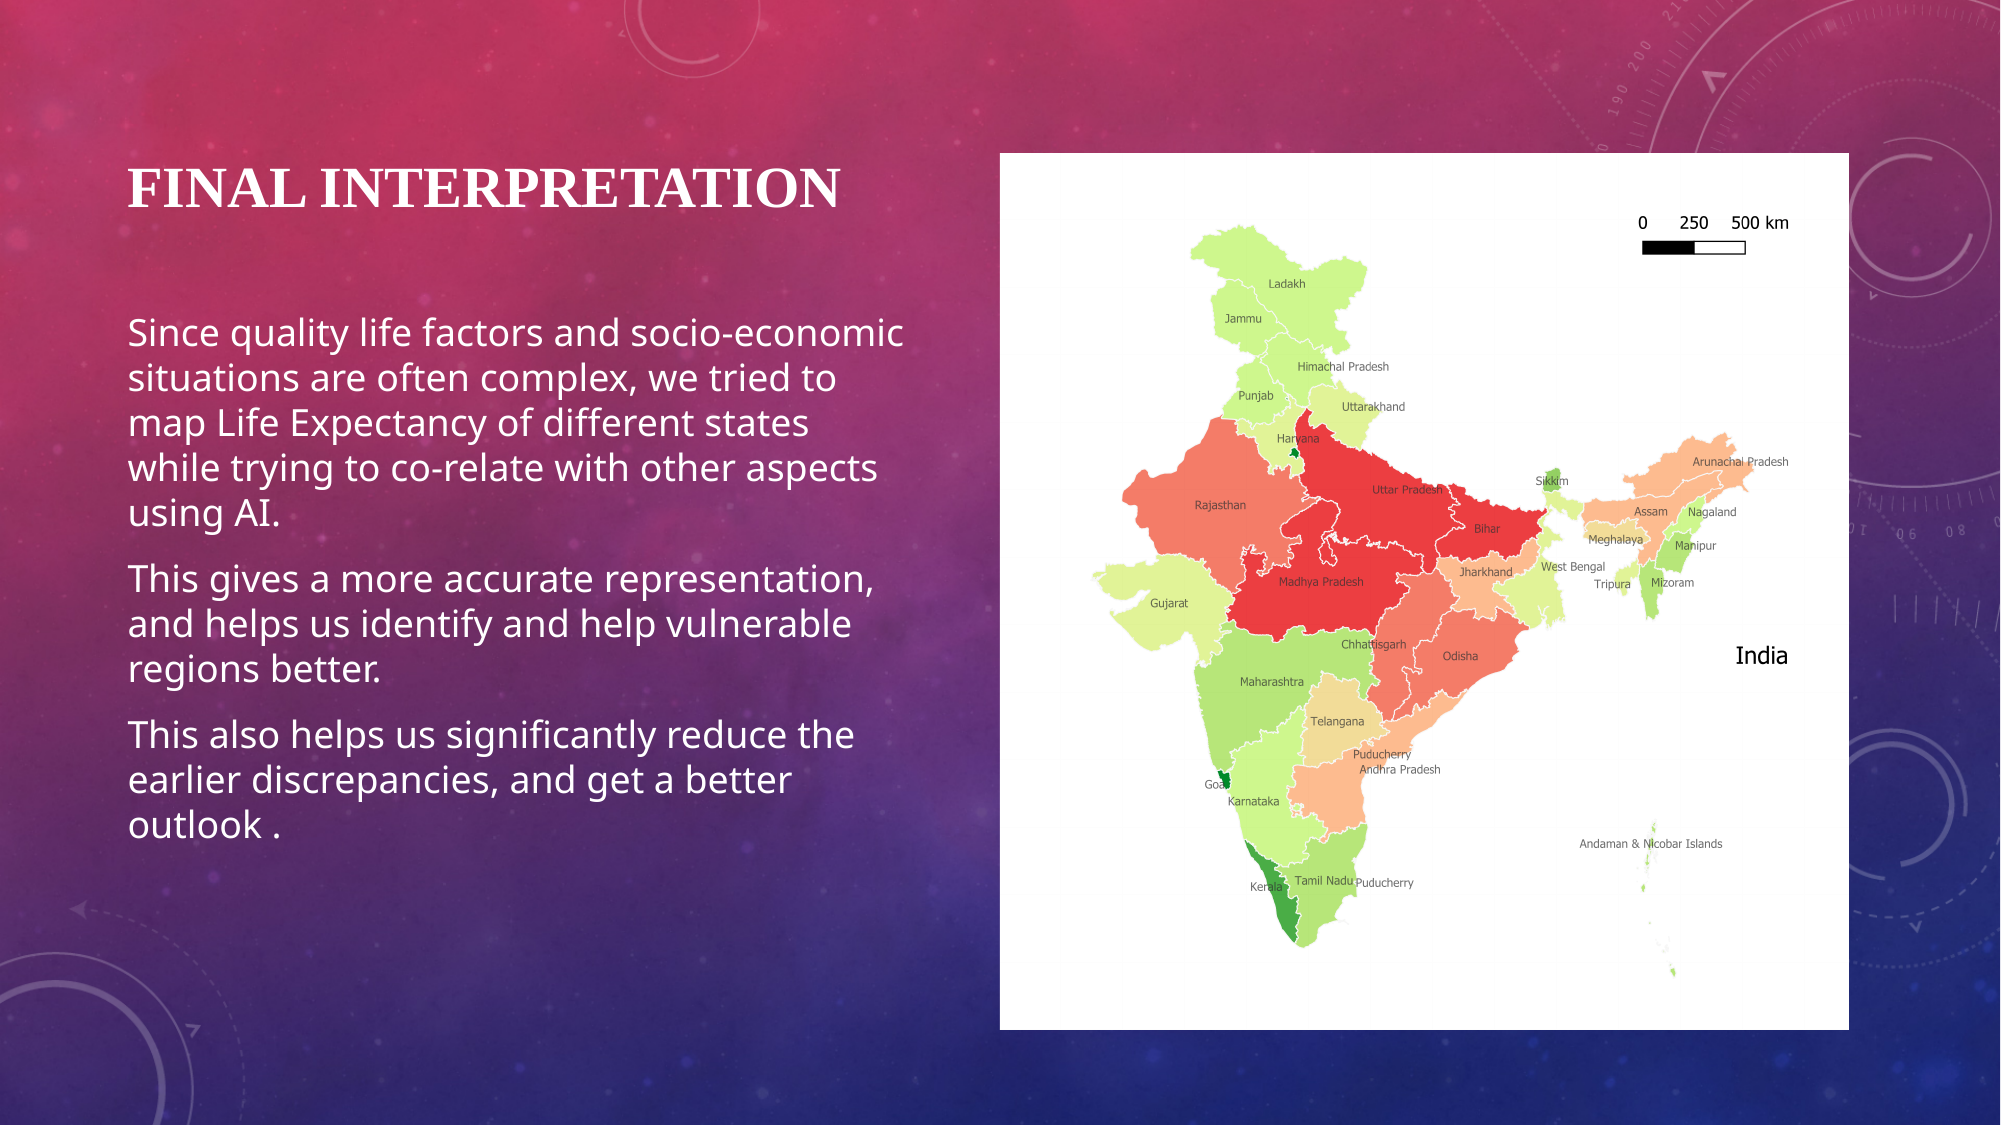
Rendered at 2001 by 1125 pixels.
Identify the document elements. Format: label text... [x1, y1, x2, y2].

list Since quality life factors and socio-economic situations are often complex, we tried to map Life Expectancy of different states while trying to co-relate with other aspects using AI. This gives a more accurate representation, and helps us identify and help vulnerable regions better. This also helps us significantly reduce the earlier discrepancies, and get a better outlook . [112, 301, 926, 954]
title FINAL interpretation [112, 1, 1000, 227]
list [999, 152, 1850, 1030]
picture [0, 0, 2001, 1125]
